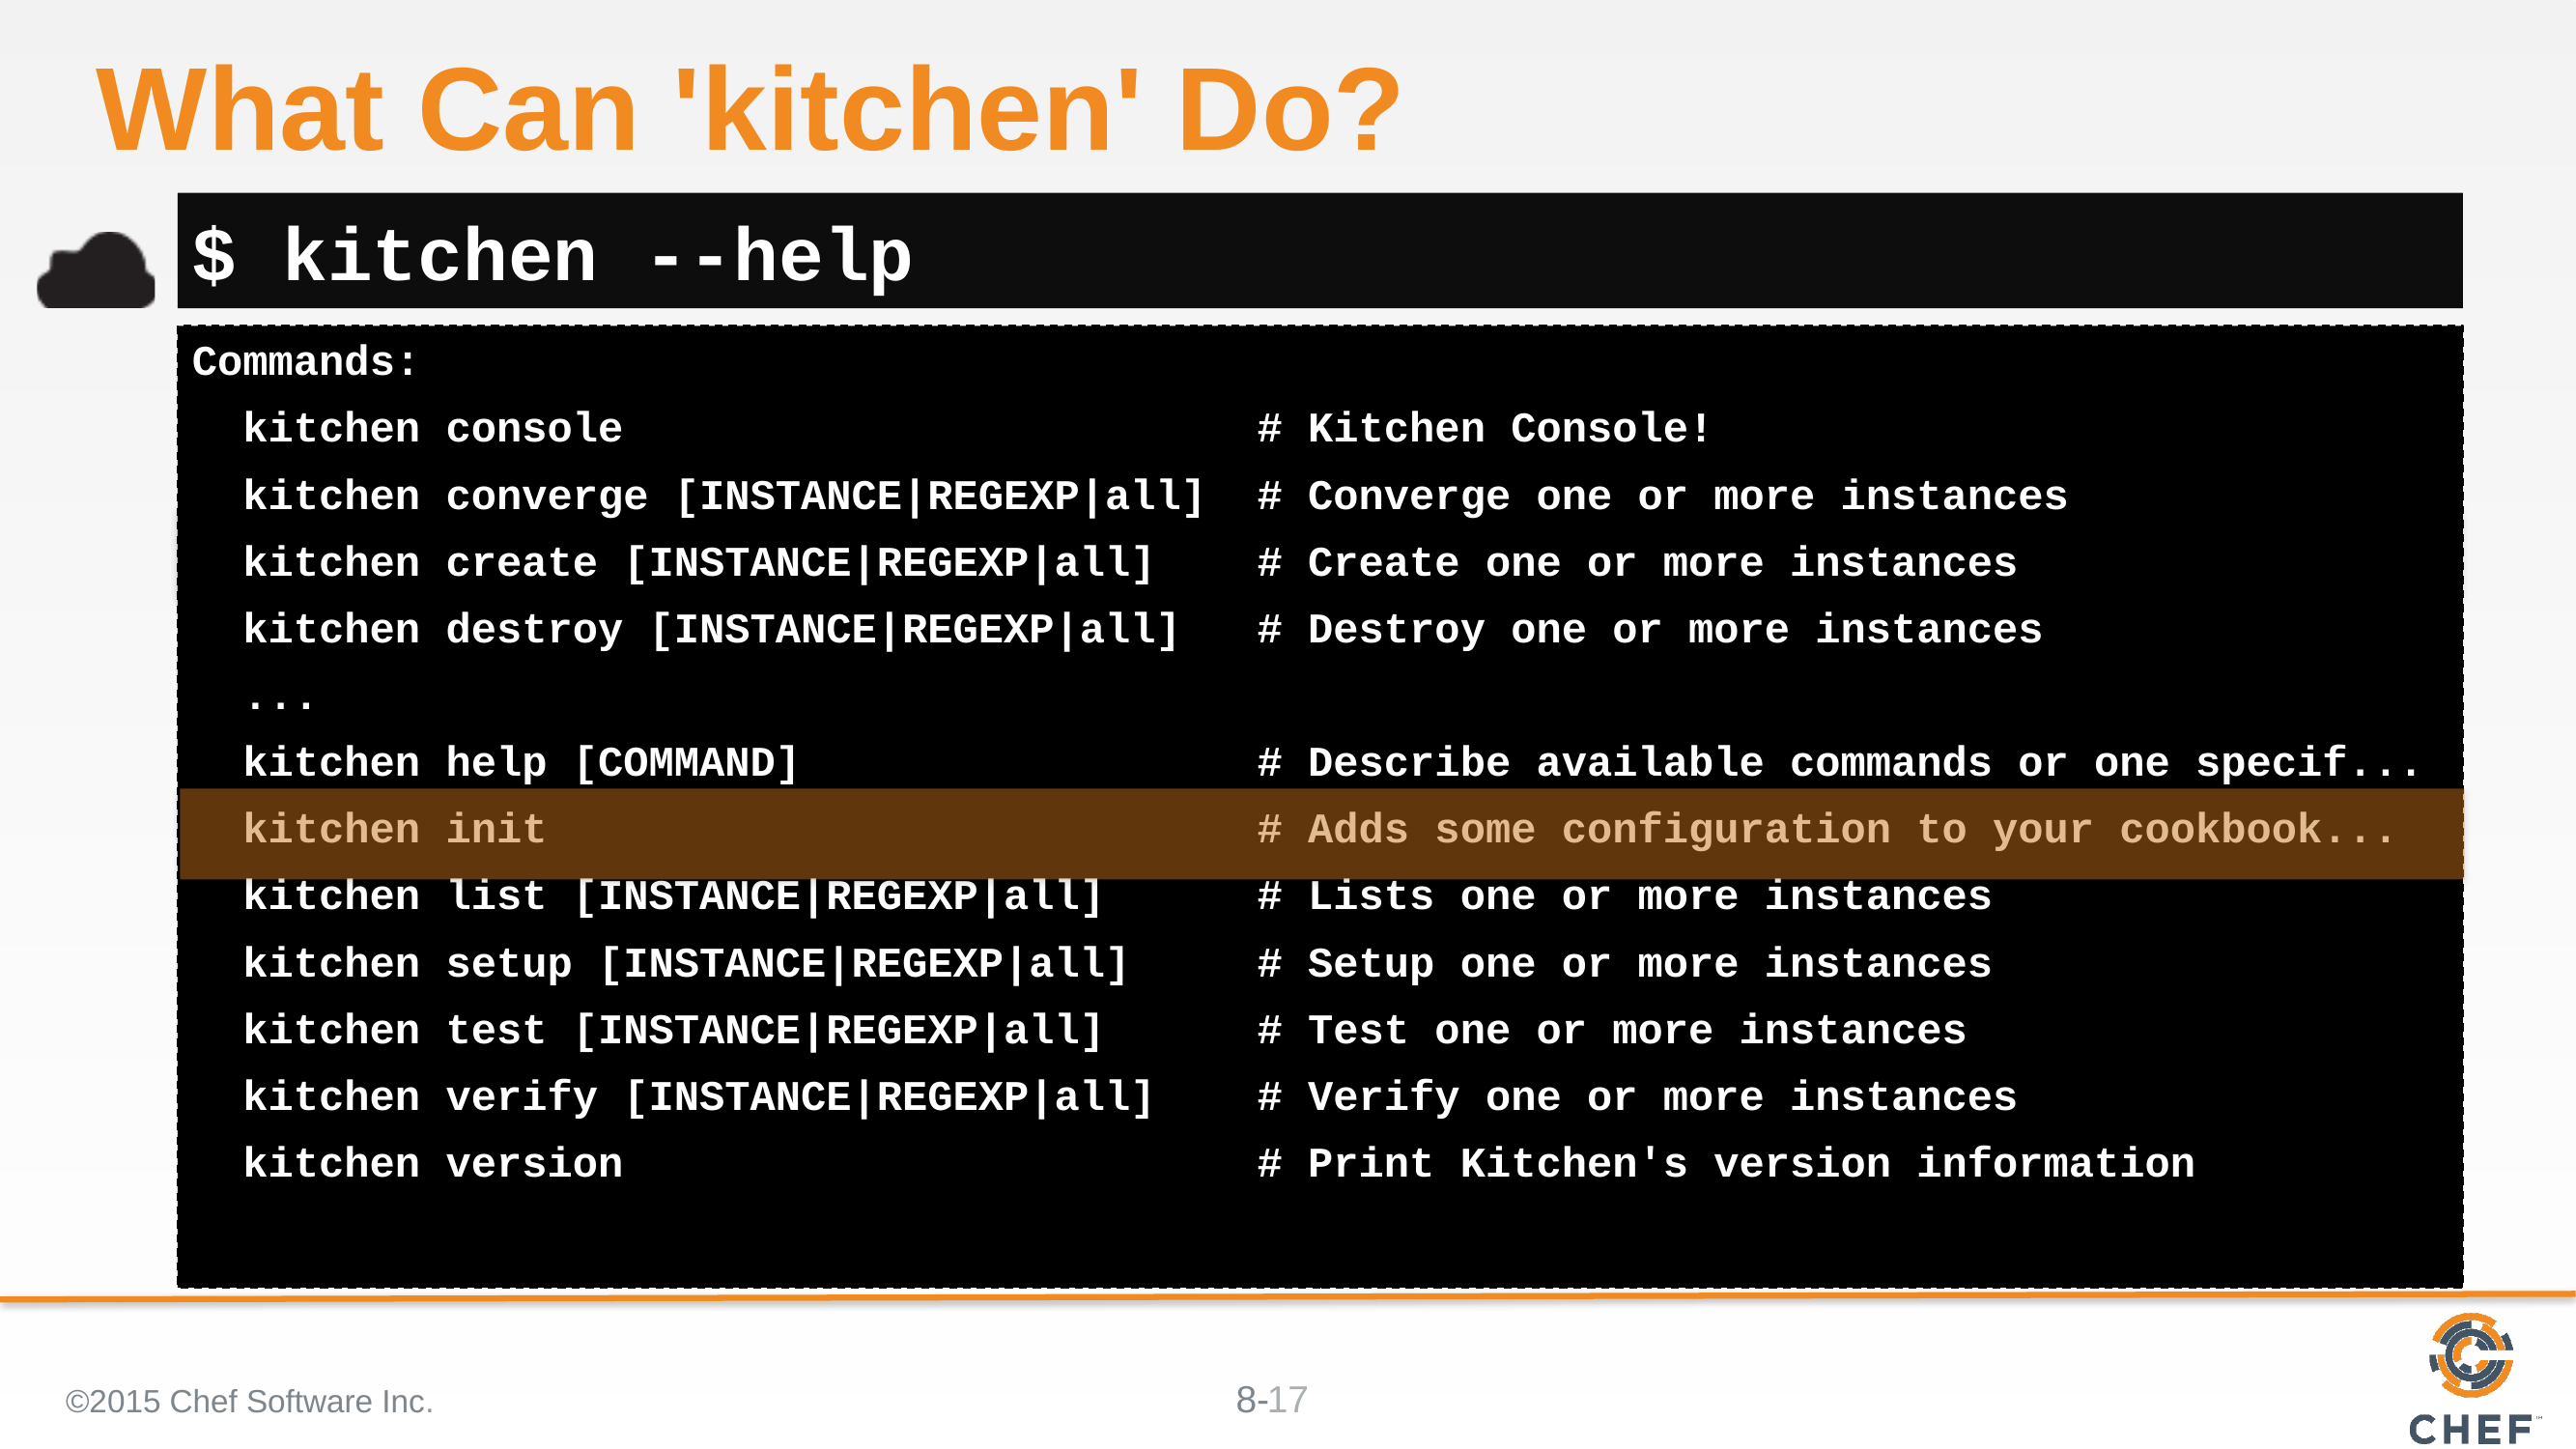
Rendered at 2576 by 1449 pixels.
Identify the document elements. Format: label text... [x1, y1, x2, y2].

list Commands: kitchen console # Kitchen Console! kitchen converge [INSTANCE|REGEXP|all] # Converge one or more instances kitchen create [INSTANCE|REGEXP|all] # Create one or more instances kitchen destroy [INSTANCE|REGEXP|all] # Destroy one or more instances ... kitchen help [COMMAND] # Describe available commands or one specif... kitchen init # Adds some configuration to your cookbook... kitchen list [INSTANCE|REGEXP|all] # Lists one or more instances kitchen setup [INSTANCE|REGEXP|all] # Setup one or more instances kitchen test [INSTANCE|REGEXP|all] # Test one or more instances kitchen verify [INSTANCE|REGEXP|all] # Verify one or more instances kitchen version # Print Kitchen's version information [177, 886, 2464, 1289]
list Commands: kitchen console # Kitchen Console! kitchen converge [INSTANCE|REGEXP|all] # Converge one or more instances kitchen create [INSTANCE|REGEXP|all] # Create one or more instances kitchen destroy [INSTANCE|REGEXP|all] # Destroy one or more instances ... kitchen help [COMMAND] # Describe available commands or one specif... kitchen init # Adds some configuration to your cookbook... kitchen list [INSTANCE|REGEXP|all] # Lists one or more instances kitchen setup [INSTANCE|REGEXP|all] # Setup one or more instances kitchen test [INSTANCE|REGEXP|all] # Test one or more instances kitchen verify [INSTANCE|REGEXP|all] # Verify one or more instances kitchen version # Print Kitchen's version information [177, 325, 2464, 792]
list $ kitchen --help [177, 192, 2463, 309]
title What Can 'kitchen' Do? [96, 48, 2463, 180]
picture [2399, 1297, 2550, 1449]
text_box [180, 788, 2465, 880]
slide_number 17 [998, 1359, 1578, 1437]
footer ©2015 Chef Software Inc. [51, 1359, 952, 1440]
